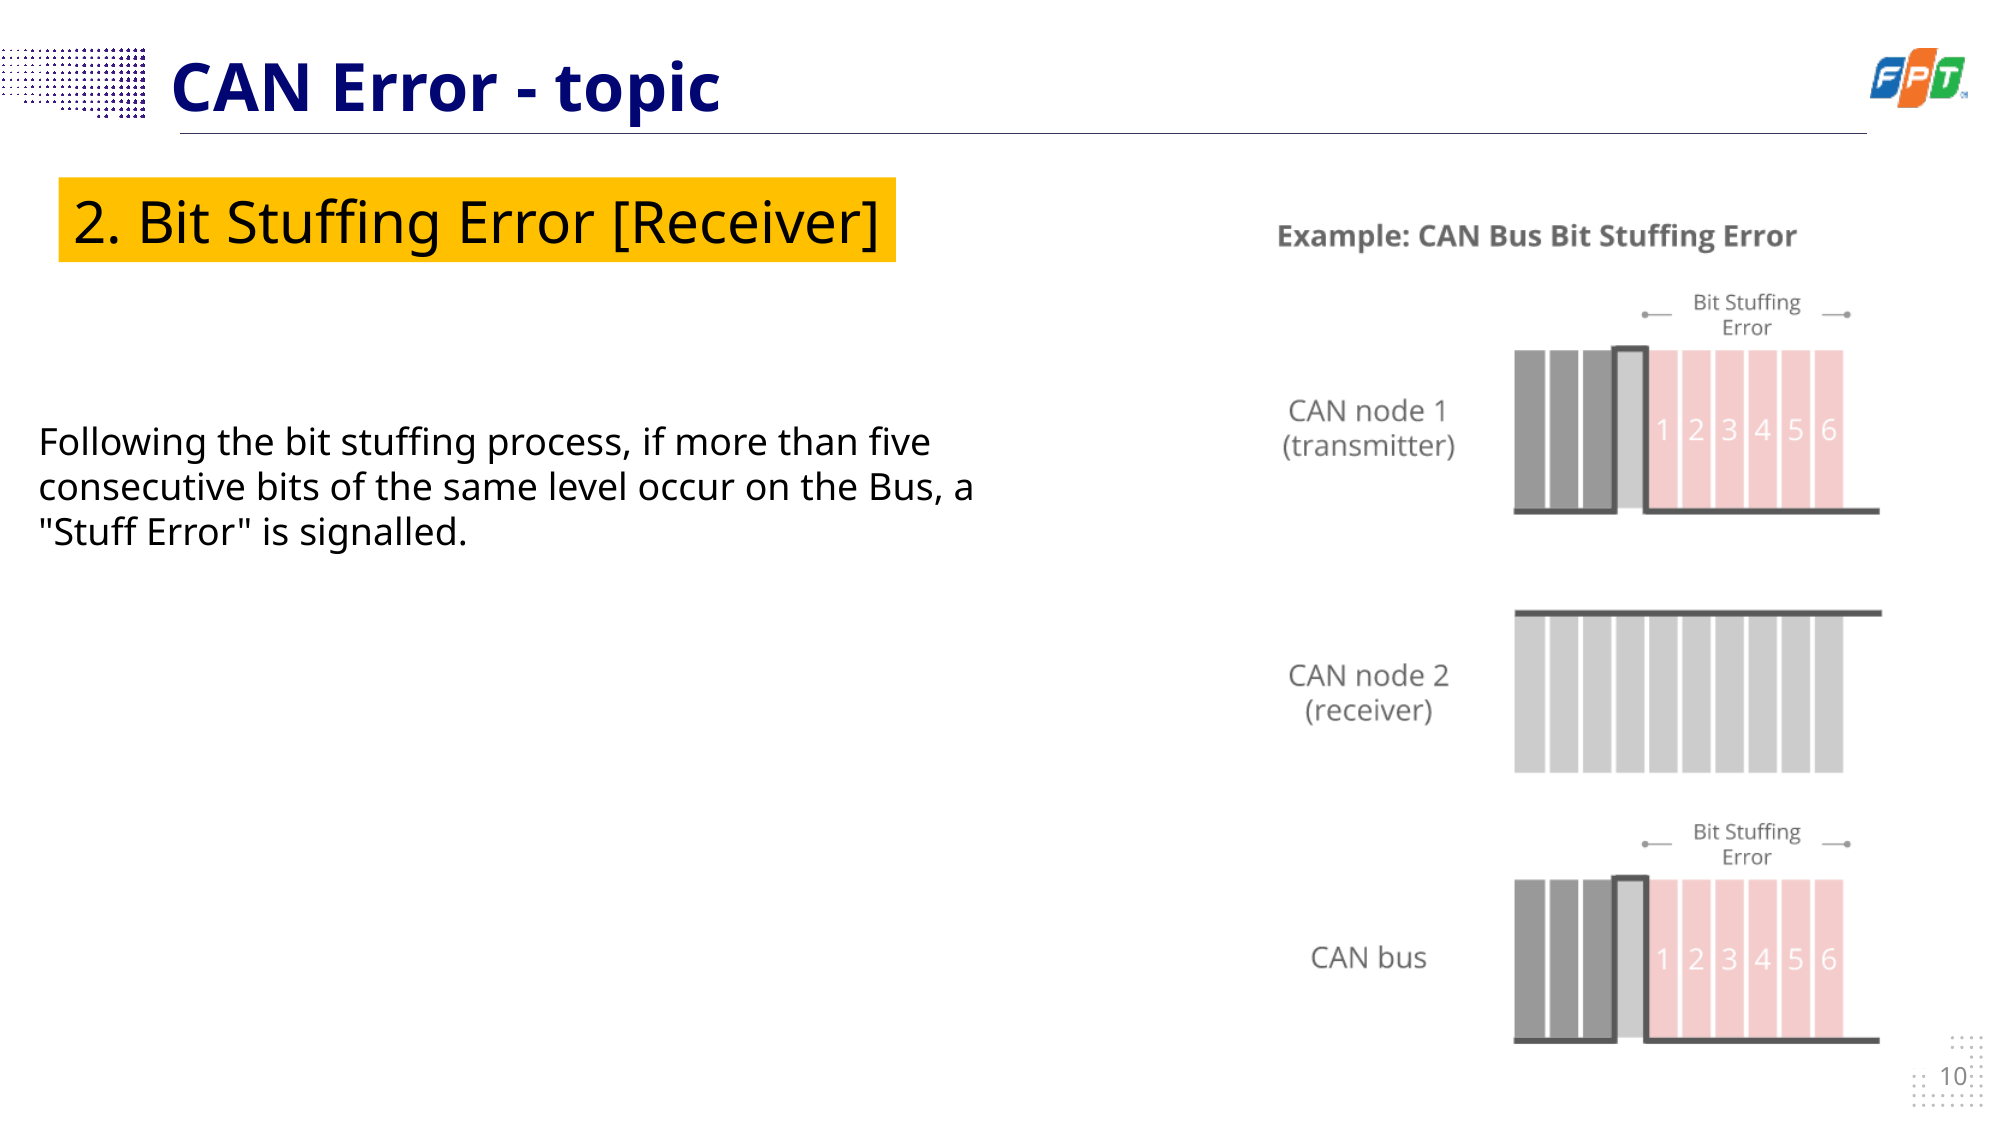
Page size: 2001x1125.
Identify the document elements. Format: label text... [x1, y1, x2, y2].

text_box Following the bit stuffing process, if more than five consecutive bits of the same level occur on the Bus, a "Stuff Error" is signalled. [23, 410, 1024, 561]
picture [1872, 48, 1968, 111]
picture [1243, 199, 1945, 1068]
slide_number 10 [1898, 1047, 1983, 1108]
text_box 2. Bit Stuffing Error [Receiver] [58, 177, 896, 263]
title CAN Error - topic [155, 45, 1872, 136]
